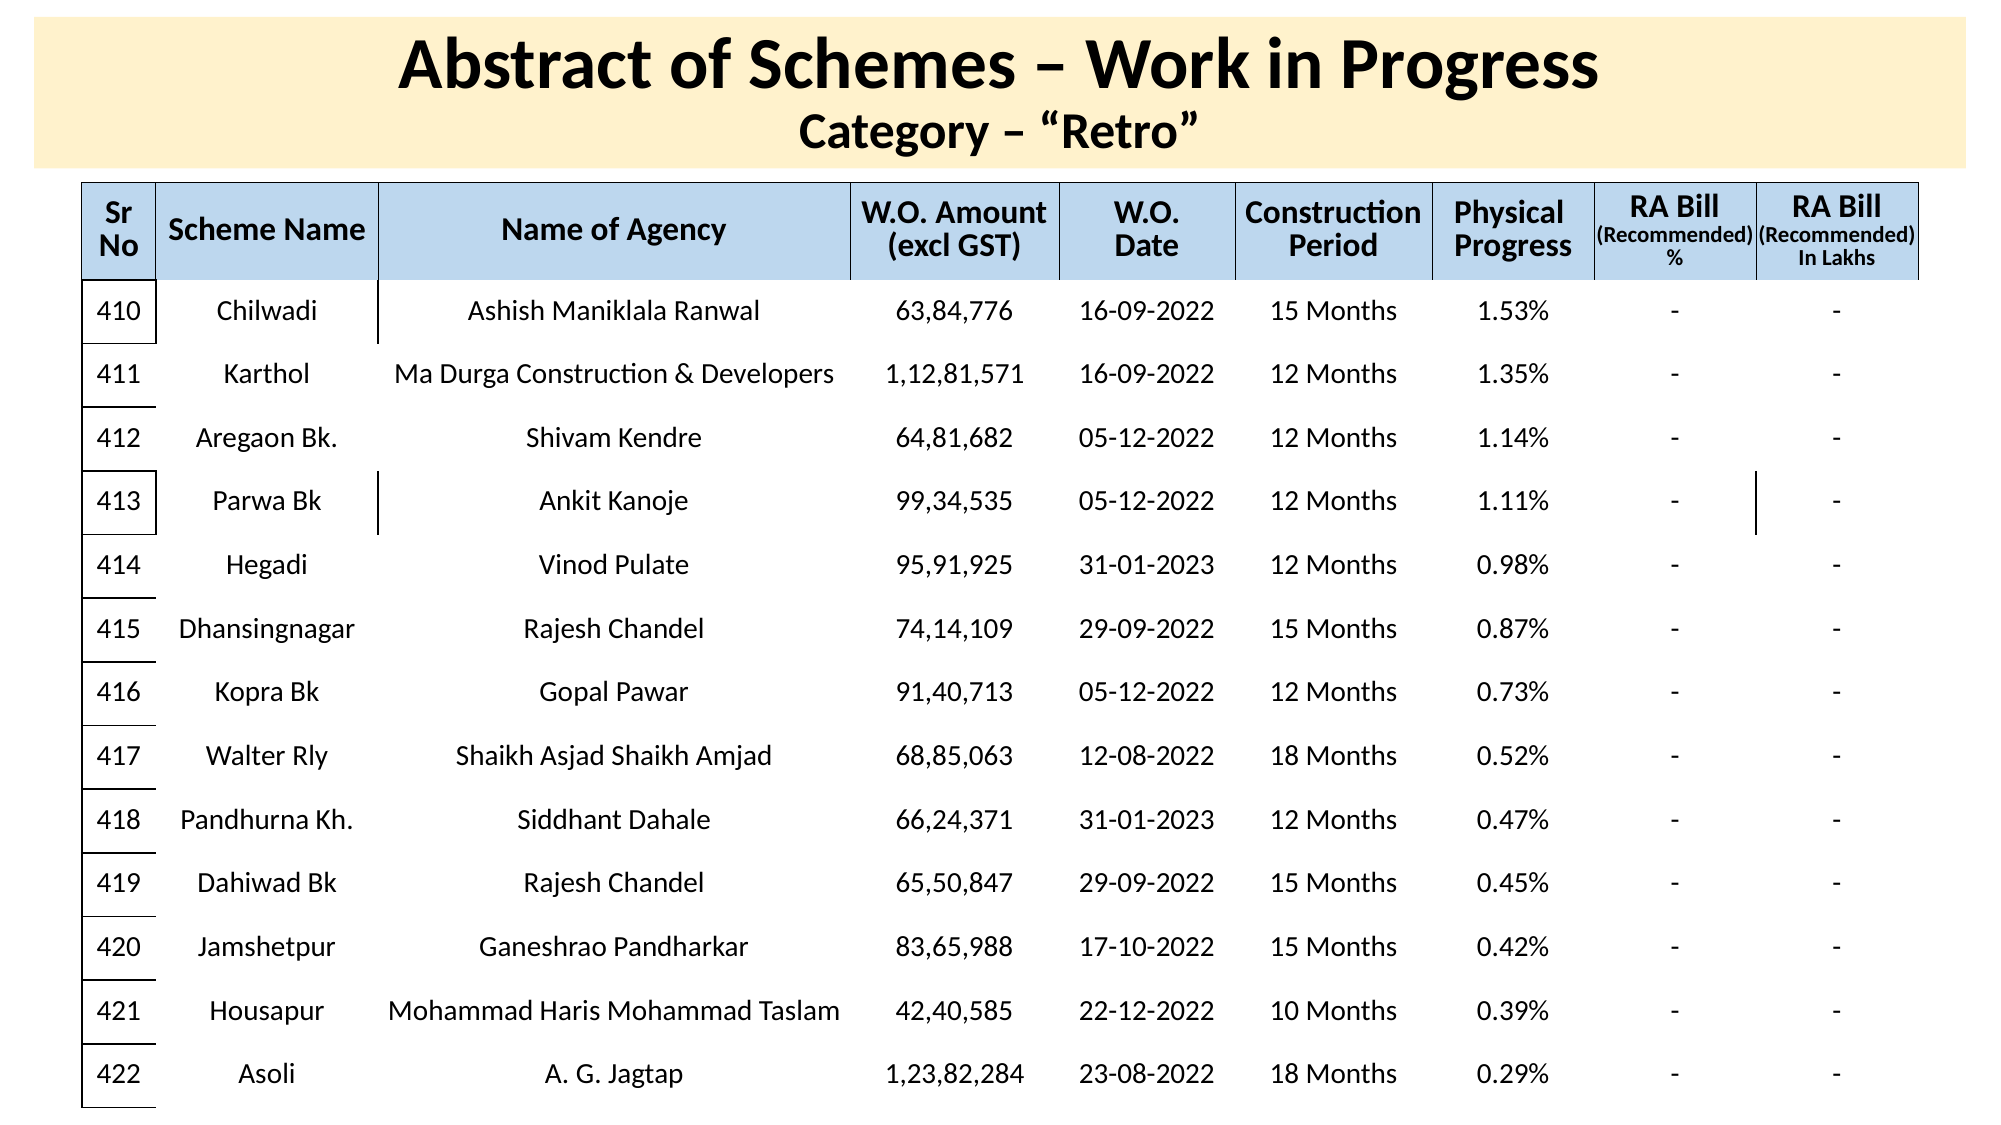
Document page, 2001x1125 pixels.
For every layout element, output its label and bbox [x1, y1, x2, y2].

table_header [83, 281, 155, 343]
table_header [82, 183, 155, 279]
table_header [156, 183, 378, 344]
title [34, 16, 1966, 169]
table_cell [83, 472, 155, 534]
table_header [379, 183, 1918, 344]
table_cell [83, 344, 1918, 1108]
